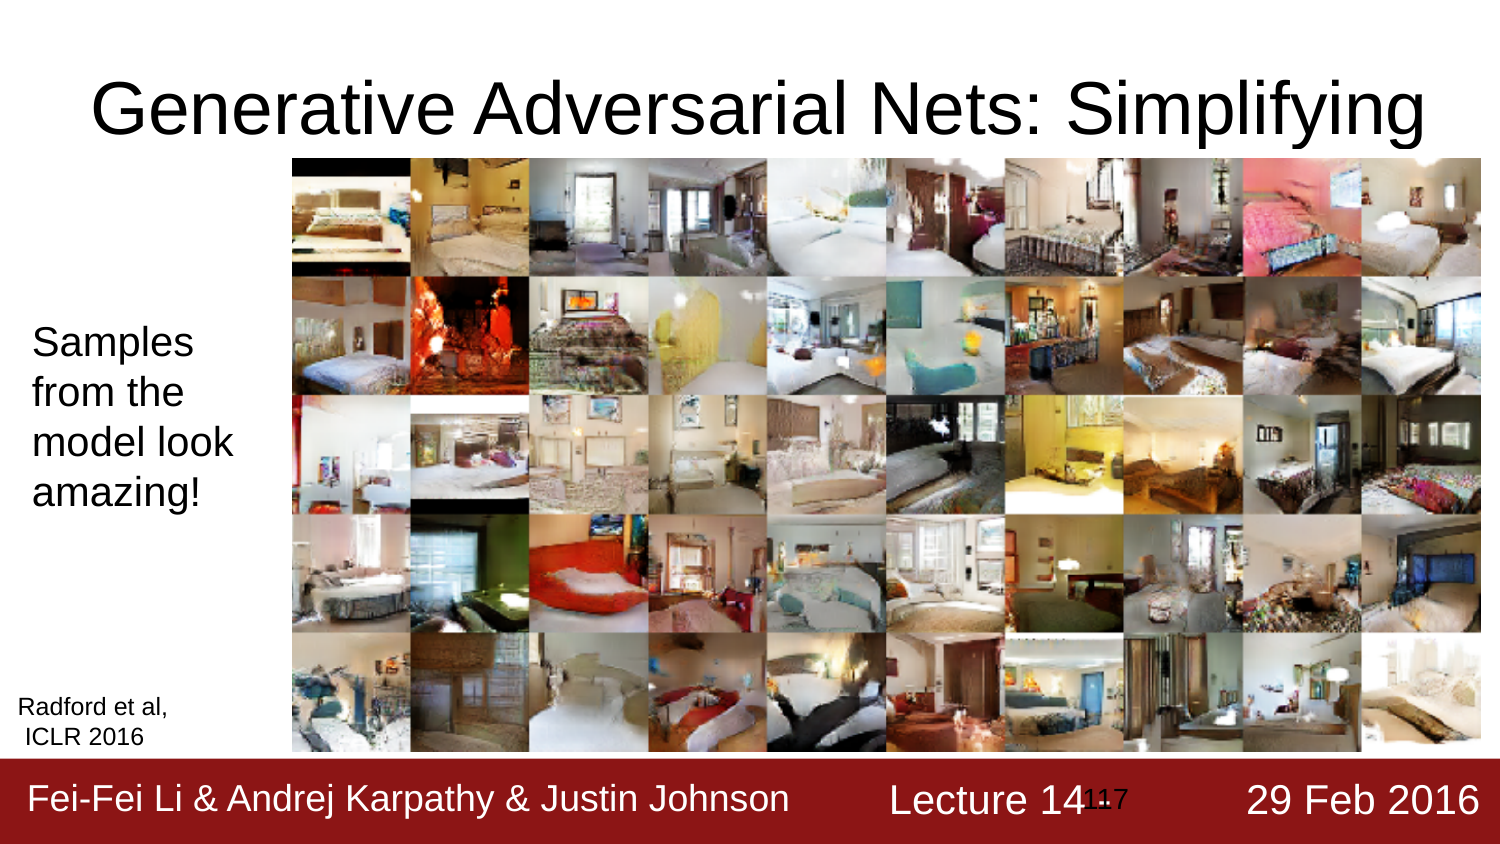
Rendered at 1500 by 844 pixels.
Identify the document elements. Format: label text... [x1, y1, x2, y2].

title Generative Adversarial Nets: Simplifying [75, 33, 1465, 175]
slide_number ‹#› [1067, 765, 1206, 830]
picture [283, 149, 1491, 754]
text_box Radford et al, ICLR 2016 [2, 675, 185, 741]
text_box Samples from the model look amazing! [16, 299, 272, 517]
